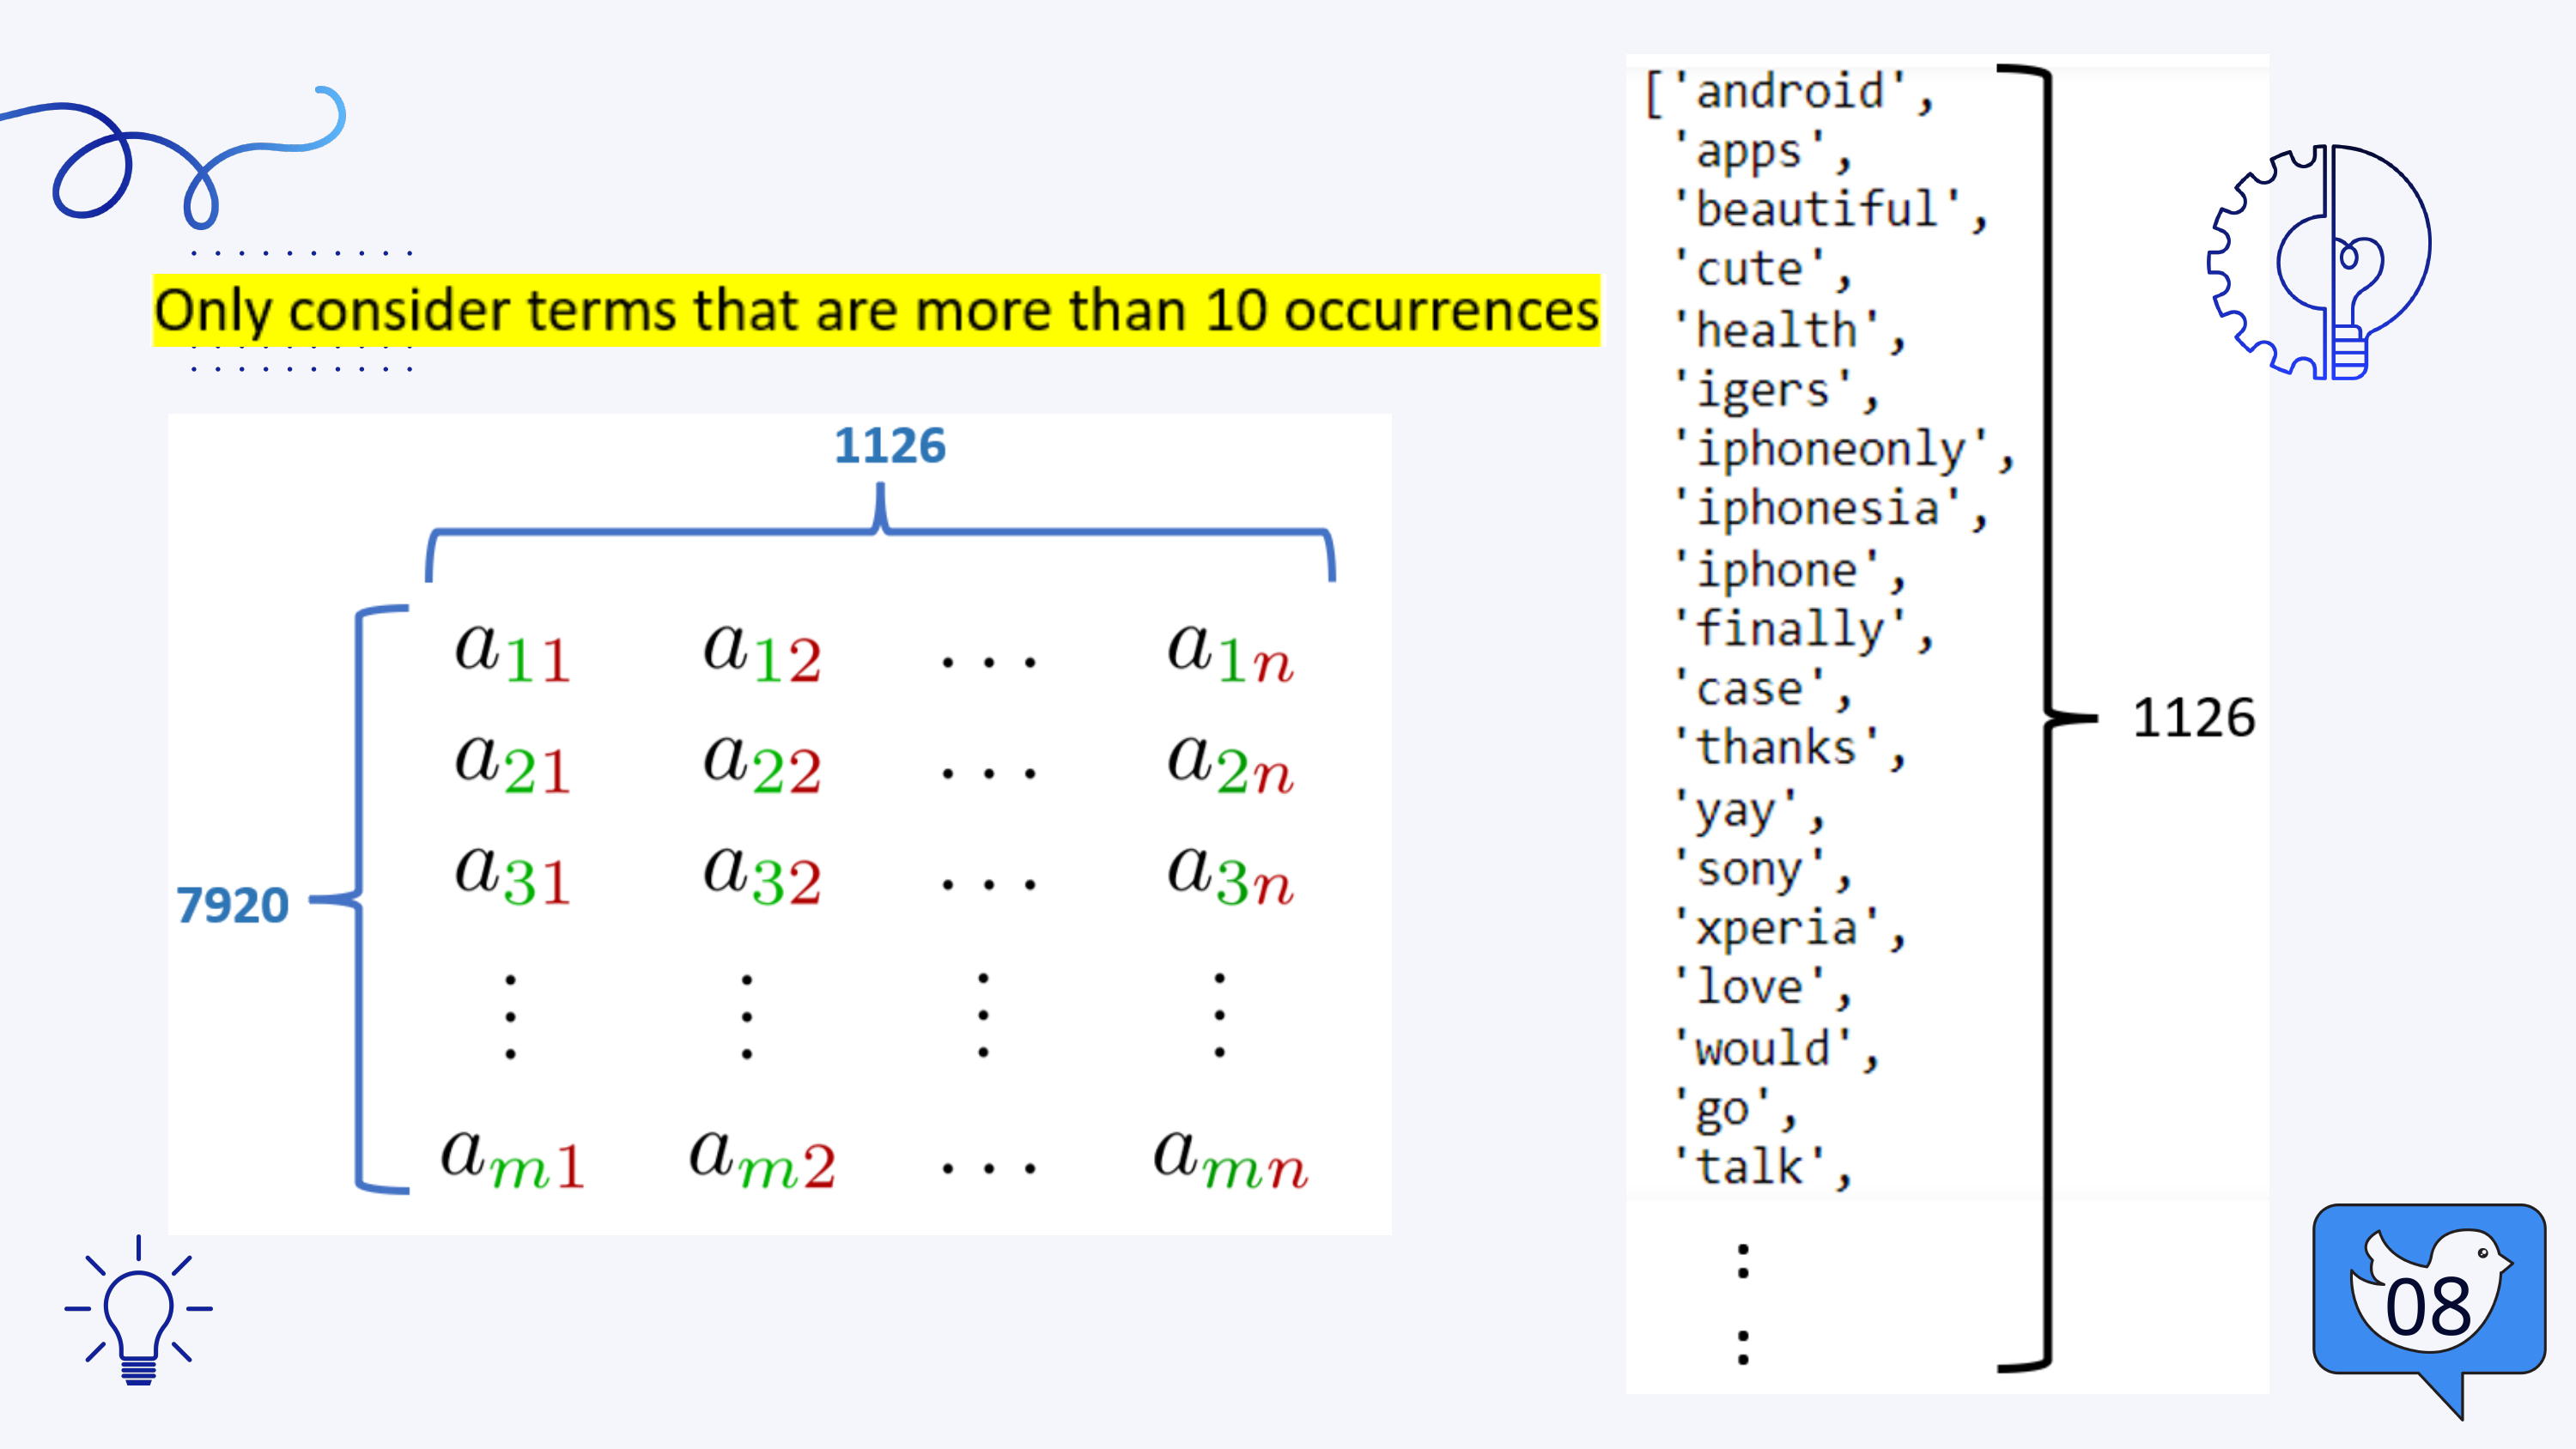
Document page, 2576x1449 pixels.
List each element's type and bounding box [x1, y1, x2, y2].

picture [2312, 1203, 2547, 1422]
picture [64, 414, 1392, 1385]
picture [1626, 54, 2432, 1395]
picture [149, 250, 1607, 372]
picture [0, 85, 348, 232]
